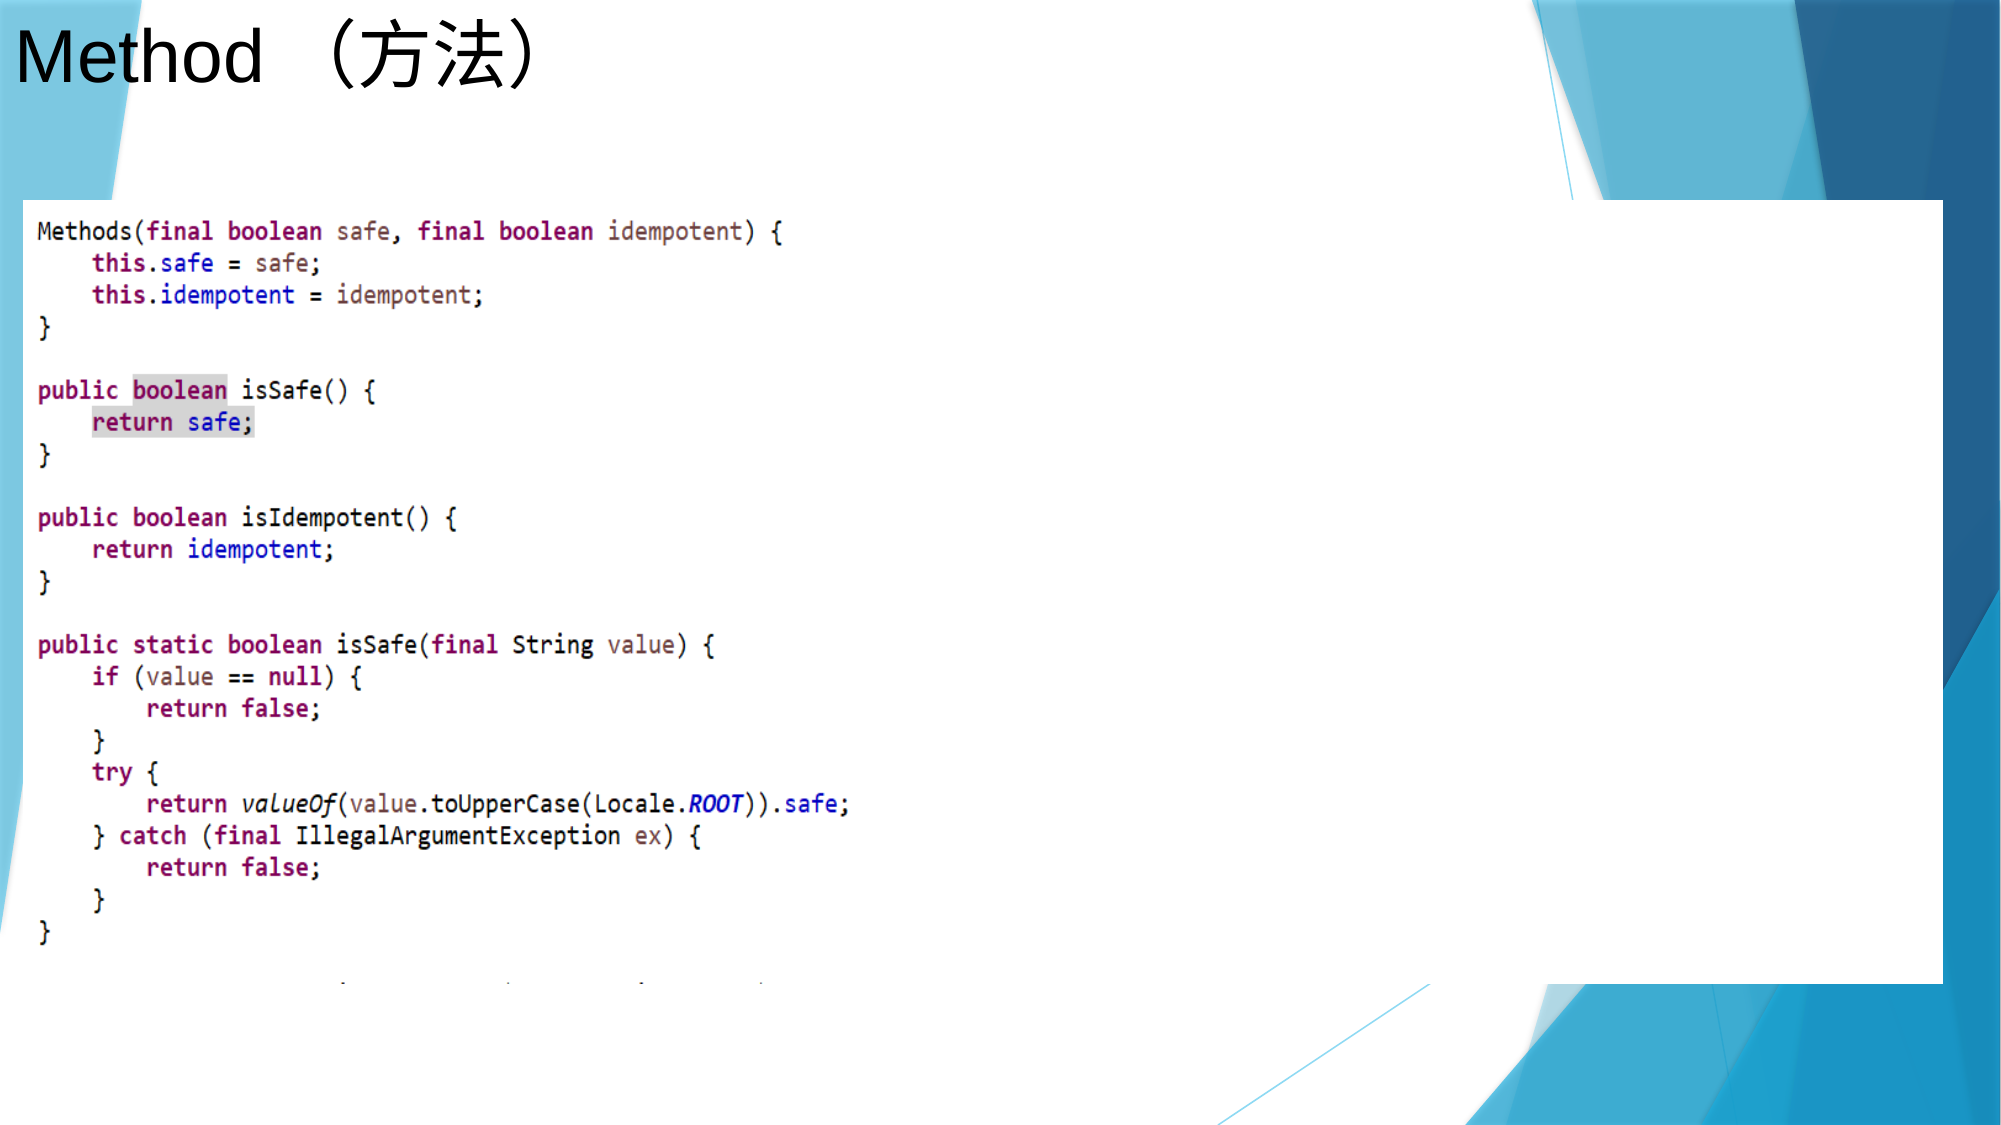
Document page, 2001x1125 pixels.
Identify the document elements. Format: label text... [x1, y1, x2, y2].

picture [22, 200, 1943, 985]
text_box Method（方法） [0, 0, 2000, 105]
